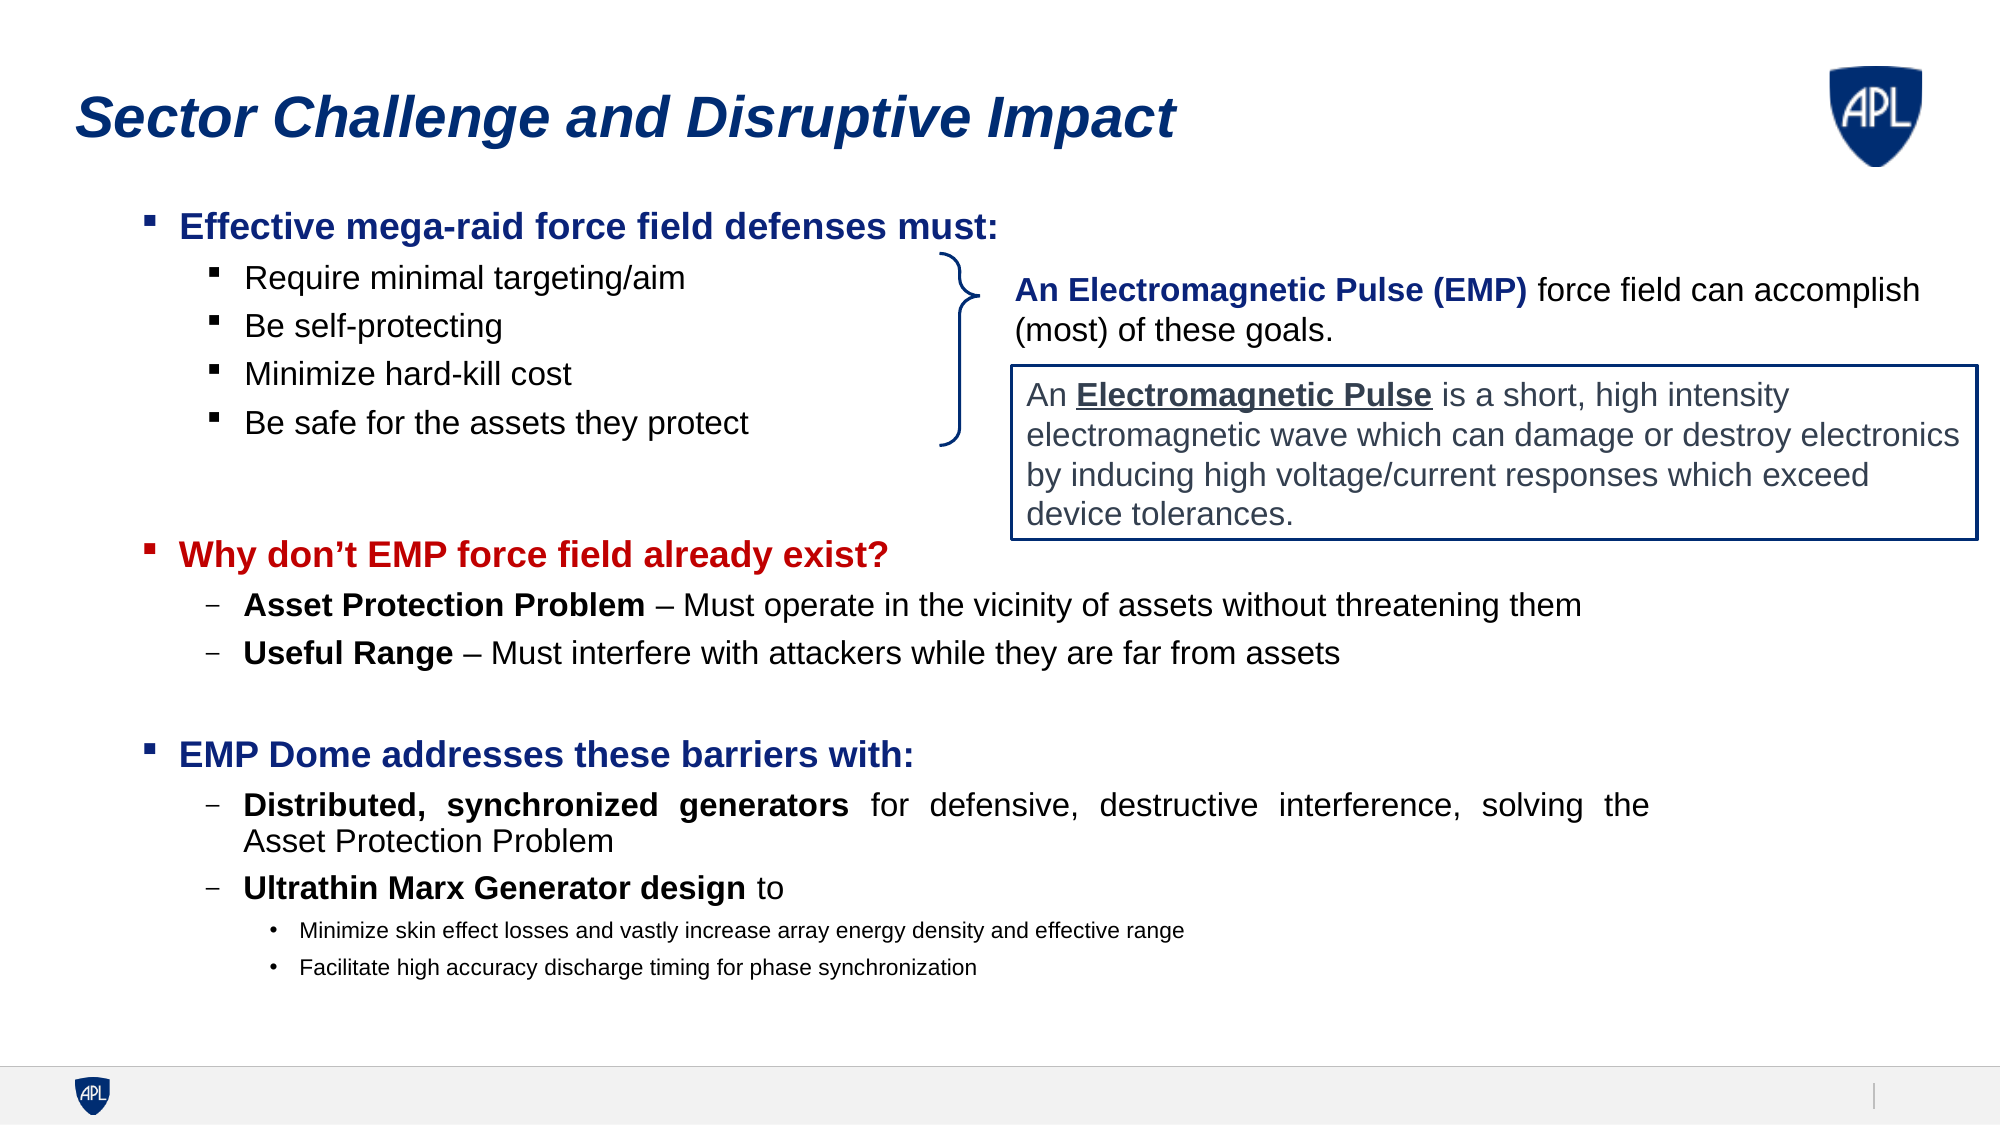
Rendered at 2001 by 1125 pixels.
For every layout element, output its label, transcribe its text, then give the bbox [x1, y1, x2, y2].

picture [1829, 66, 1923, 167]
text_box Effective mega-raid force field defenses must: Require minimal targeting/aim Be self-protecting Minimize hard-kill cost Be safe for the assets they protect [126, 200, 1562, 471]
title Sector Challenge and Disruptive Impact [75, 87, 1925, 186]
text_box Why don’t EMP force field already exist? Asset Protection Problem – Must operate in the vicinity of assets without threatening them Useful Range – Must interfere with attackers while they are far from assets EMP Dome addresses these barriers with: Distributed, synchronized generators for defensive, destructive interference, solving the Asset Protection Problem Ultrathin Marx Generator design to Minimize skin effect losses and vastly increase array energy density and effective range Facilitate high accuracy discharge timing for phase synchronization [126, 471, 1667, 1038]
text_box An Electromagnetic Pulse is a short, high intensity electromagnetic wave which can damage or destroy electronics by inducing high voltage/current responses which exceed device tolerances. [1011, 365, 1977, 540]
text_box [939, 253, 1966, 446]
